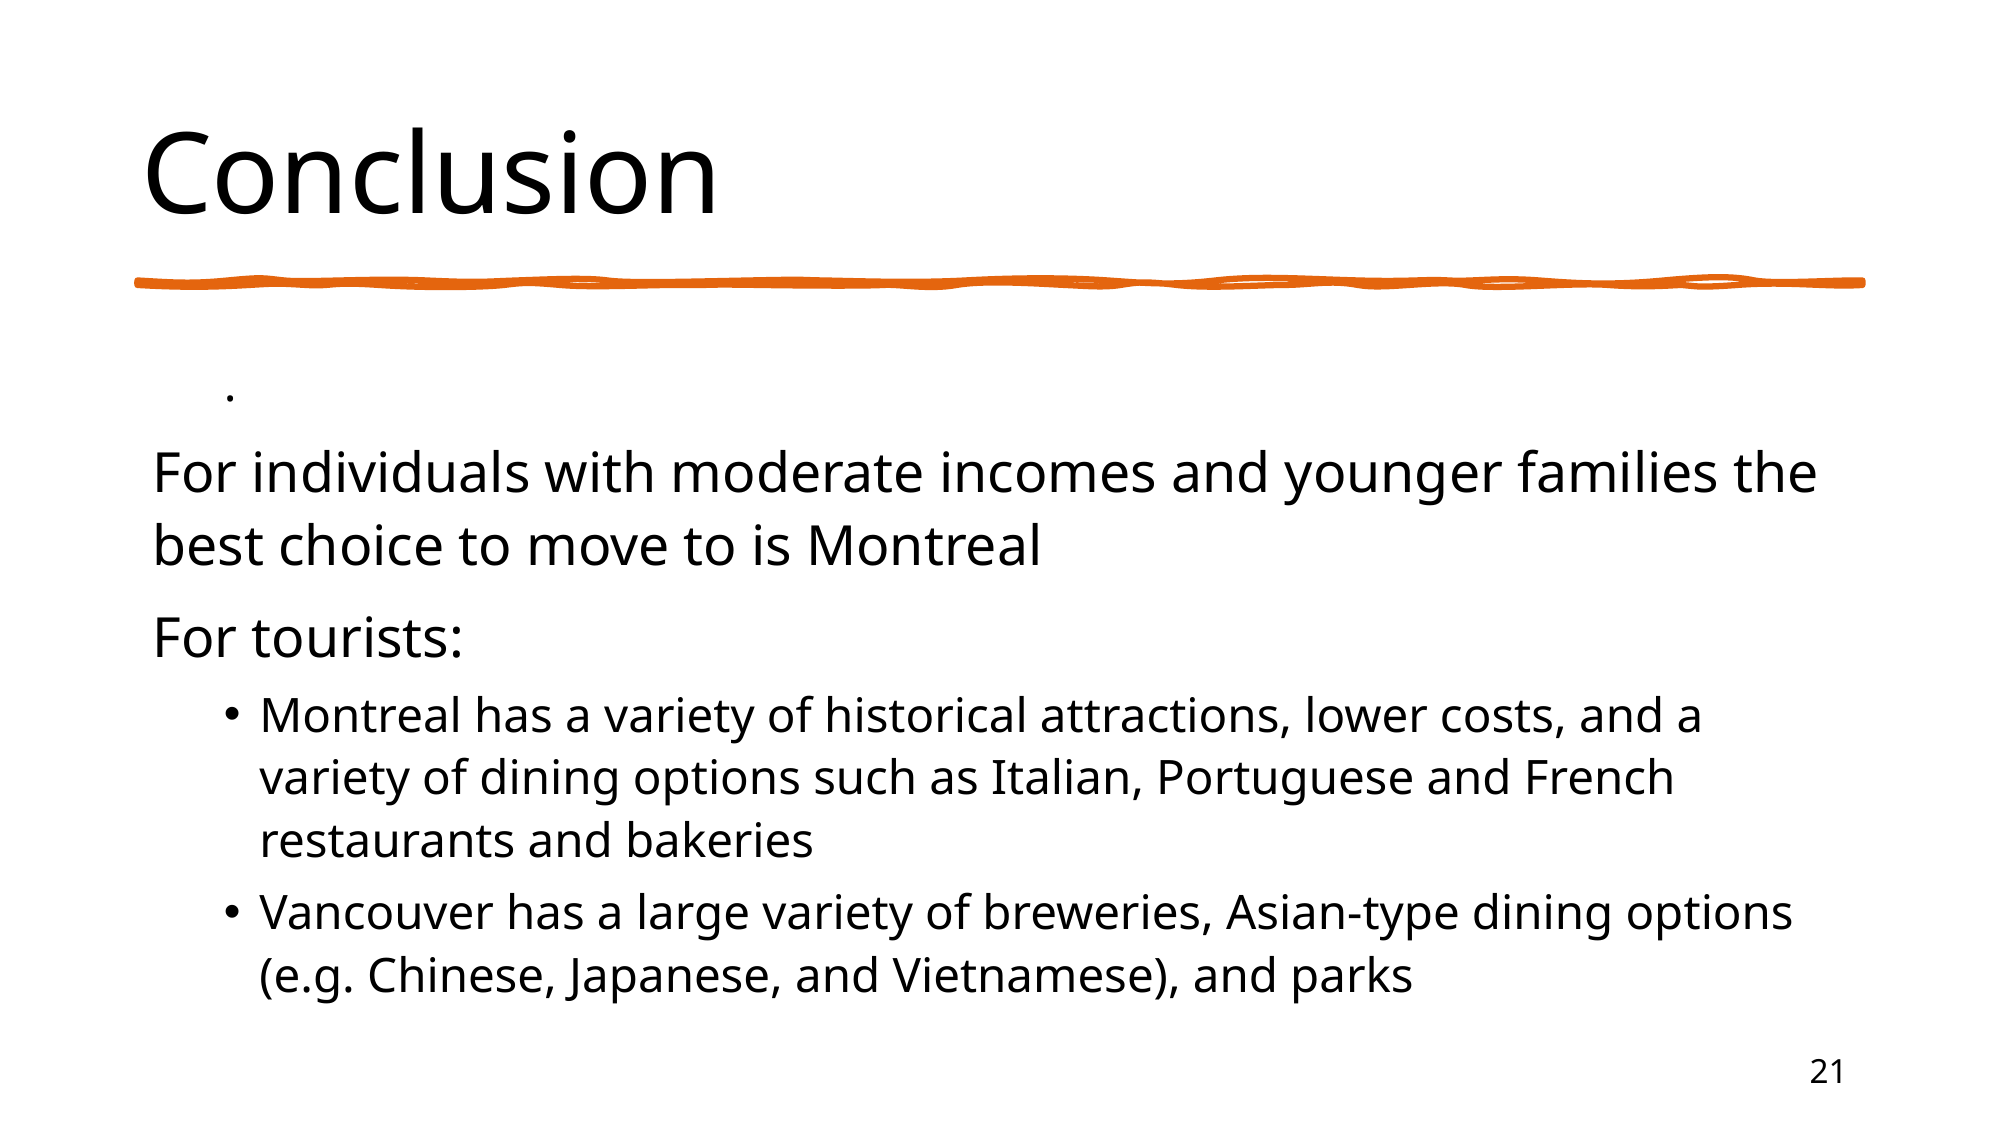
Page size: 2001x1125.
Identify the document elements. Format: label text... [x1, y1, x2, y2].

slide_number 21 [1412, 1042, 1863, 1103]
list . For individuals with moderate incomes and younger families the best choice to move to is Montreal For tourists: Montreal has a variety of historical attractions, lower costs, and a variety of dining options such as Italian, Portuguese and French restaurants and bakeries Vancouver has a large variety of breweries, Asian-type dining options (e.g. Chinese, Japanese, and Vietnamese), and parks [137, 340, 1863, 1014]
title Conclusion [126, 59, 1851, 278]
